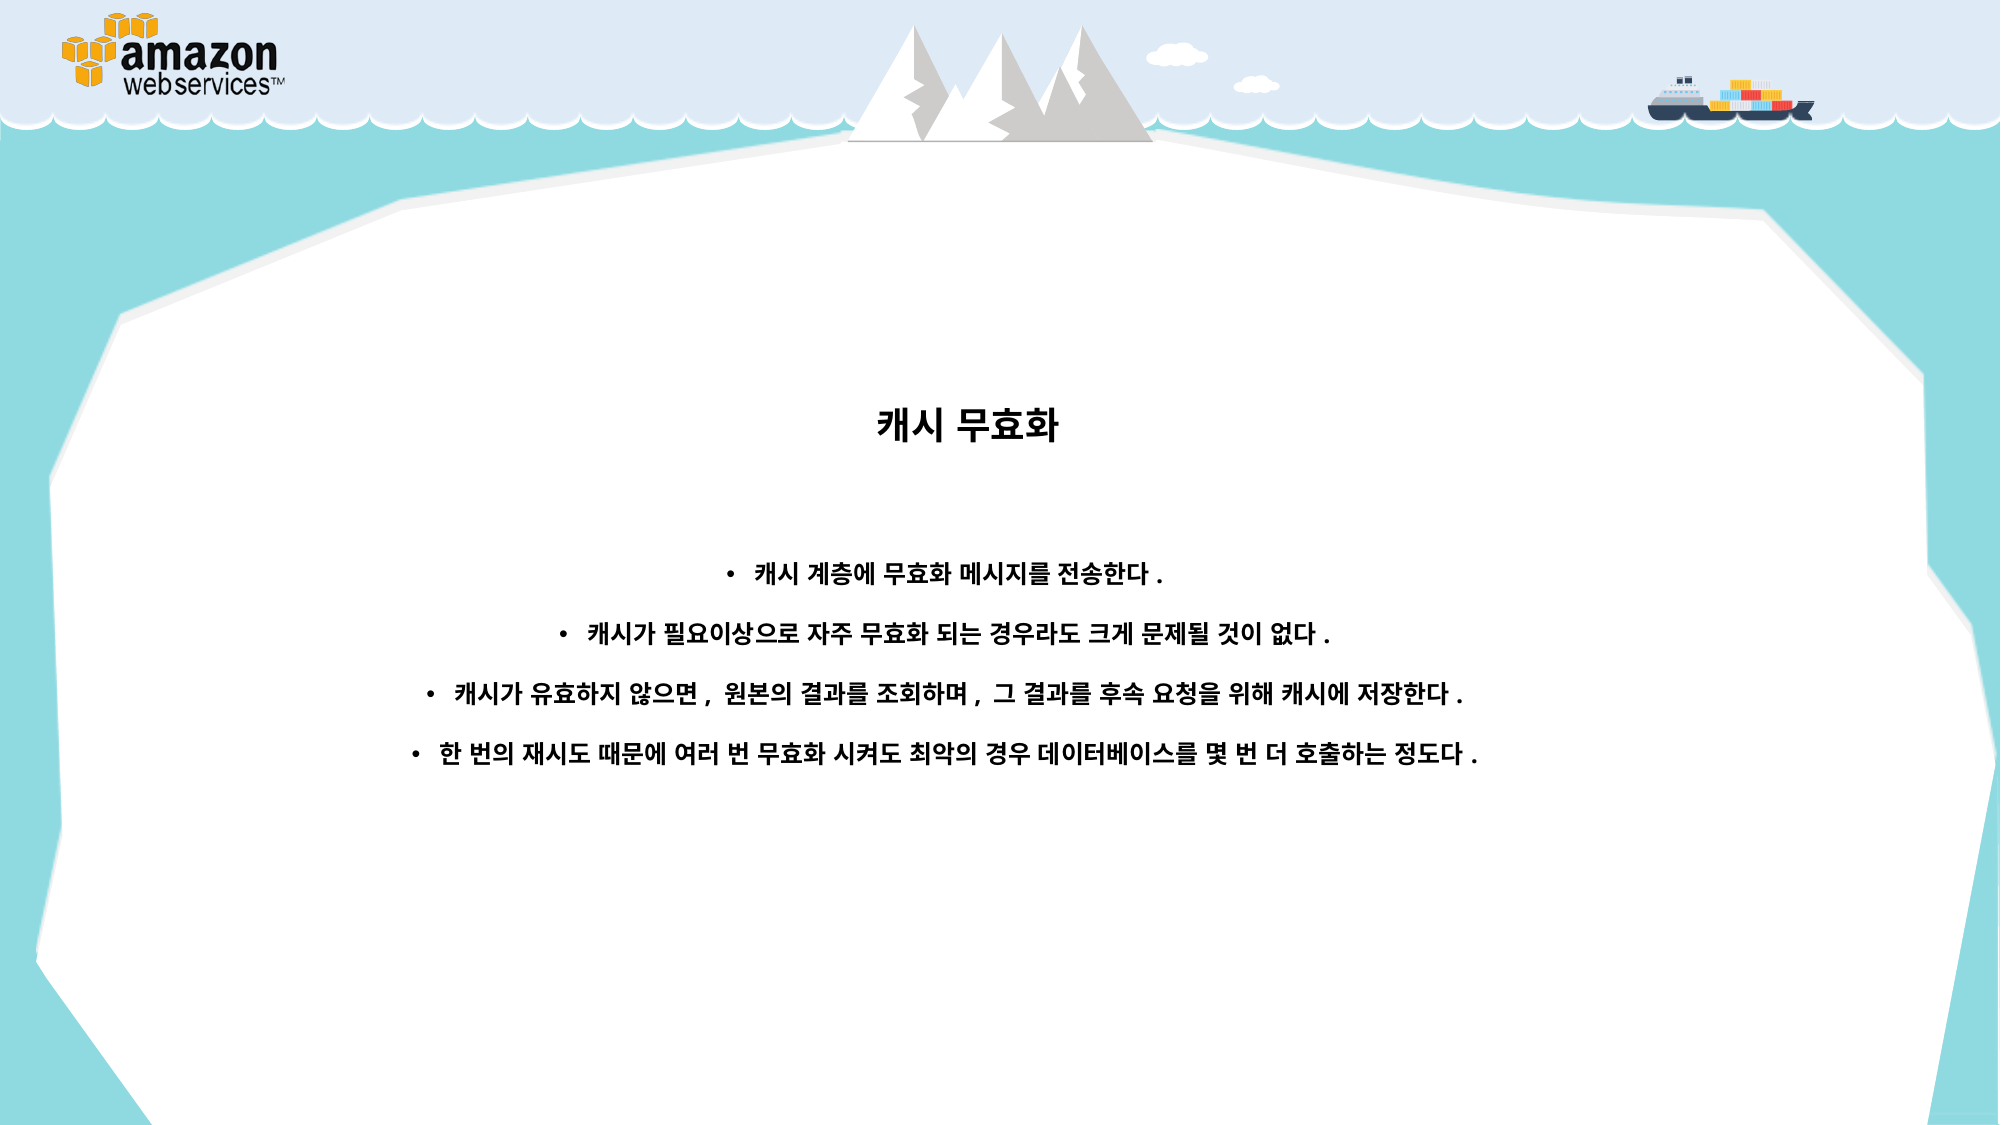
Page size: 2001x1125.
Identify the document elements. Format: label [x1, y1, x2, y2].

text_box [1233, 75, 1280, 94]
text_box [1647, 76, 1815, 116]
picture [43, 0, 301, 130]
text_box [0, 116, 2000, 1125]
text_box [847, 24, 1153, 143]
text_box [1153, 42, 1209, 67]
